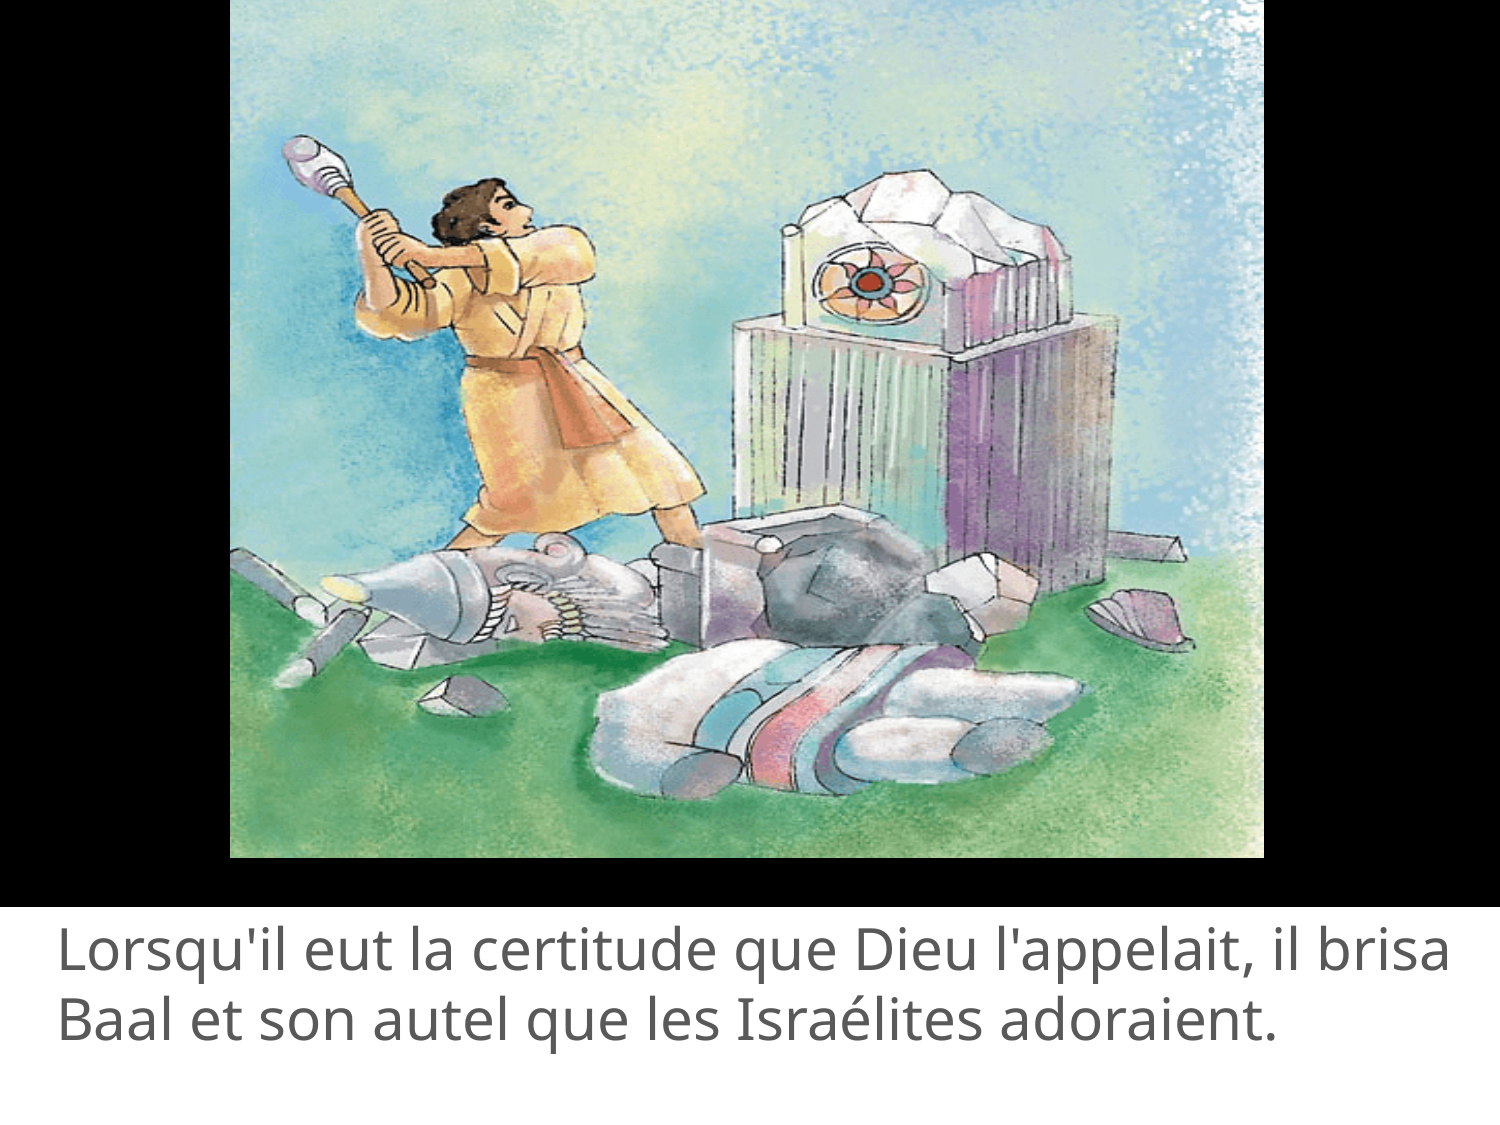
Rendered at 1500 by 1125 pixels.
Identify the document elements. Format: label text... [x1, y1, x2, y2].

text_box Lorsqu'il eut la certitude que Dieu l'appelait, il brisa Baal et son autel que les Israélites adoraient. [41, 905, 1500, 1060]
picture [230, 0, 1265, 858]
text_box [0, 0, 1500, 907]
